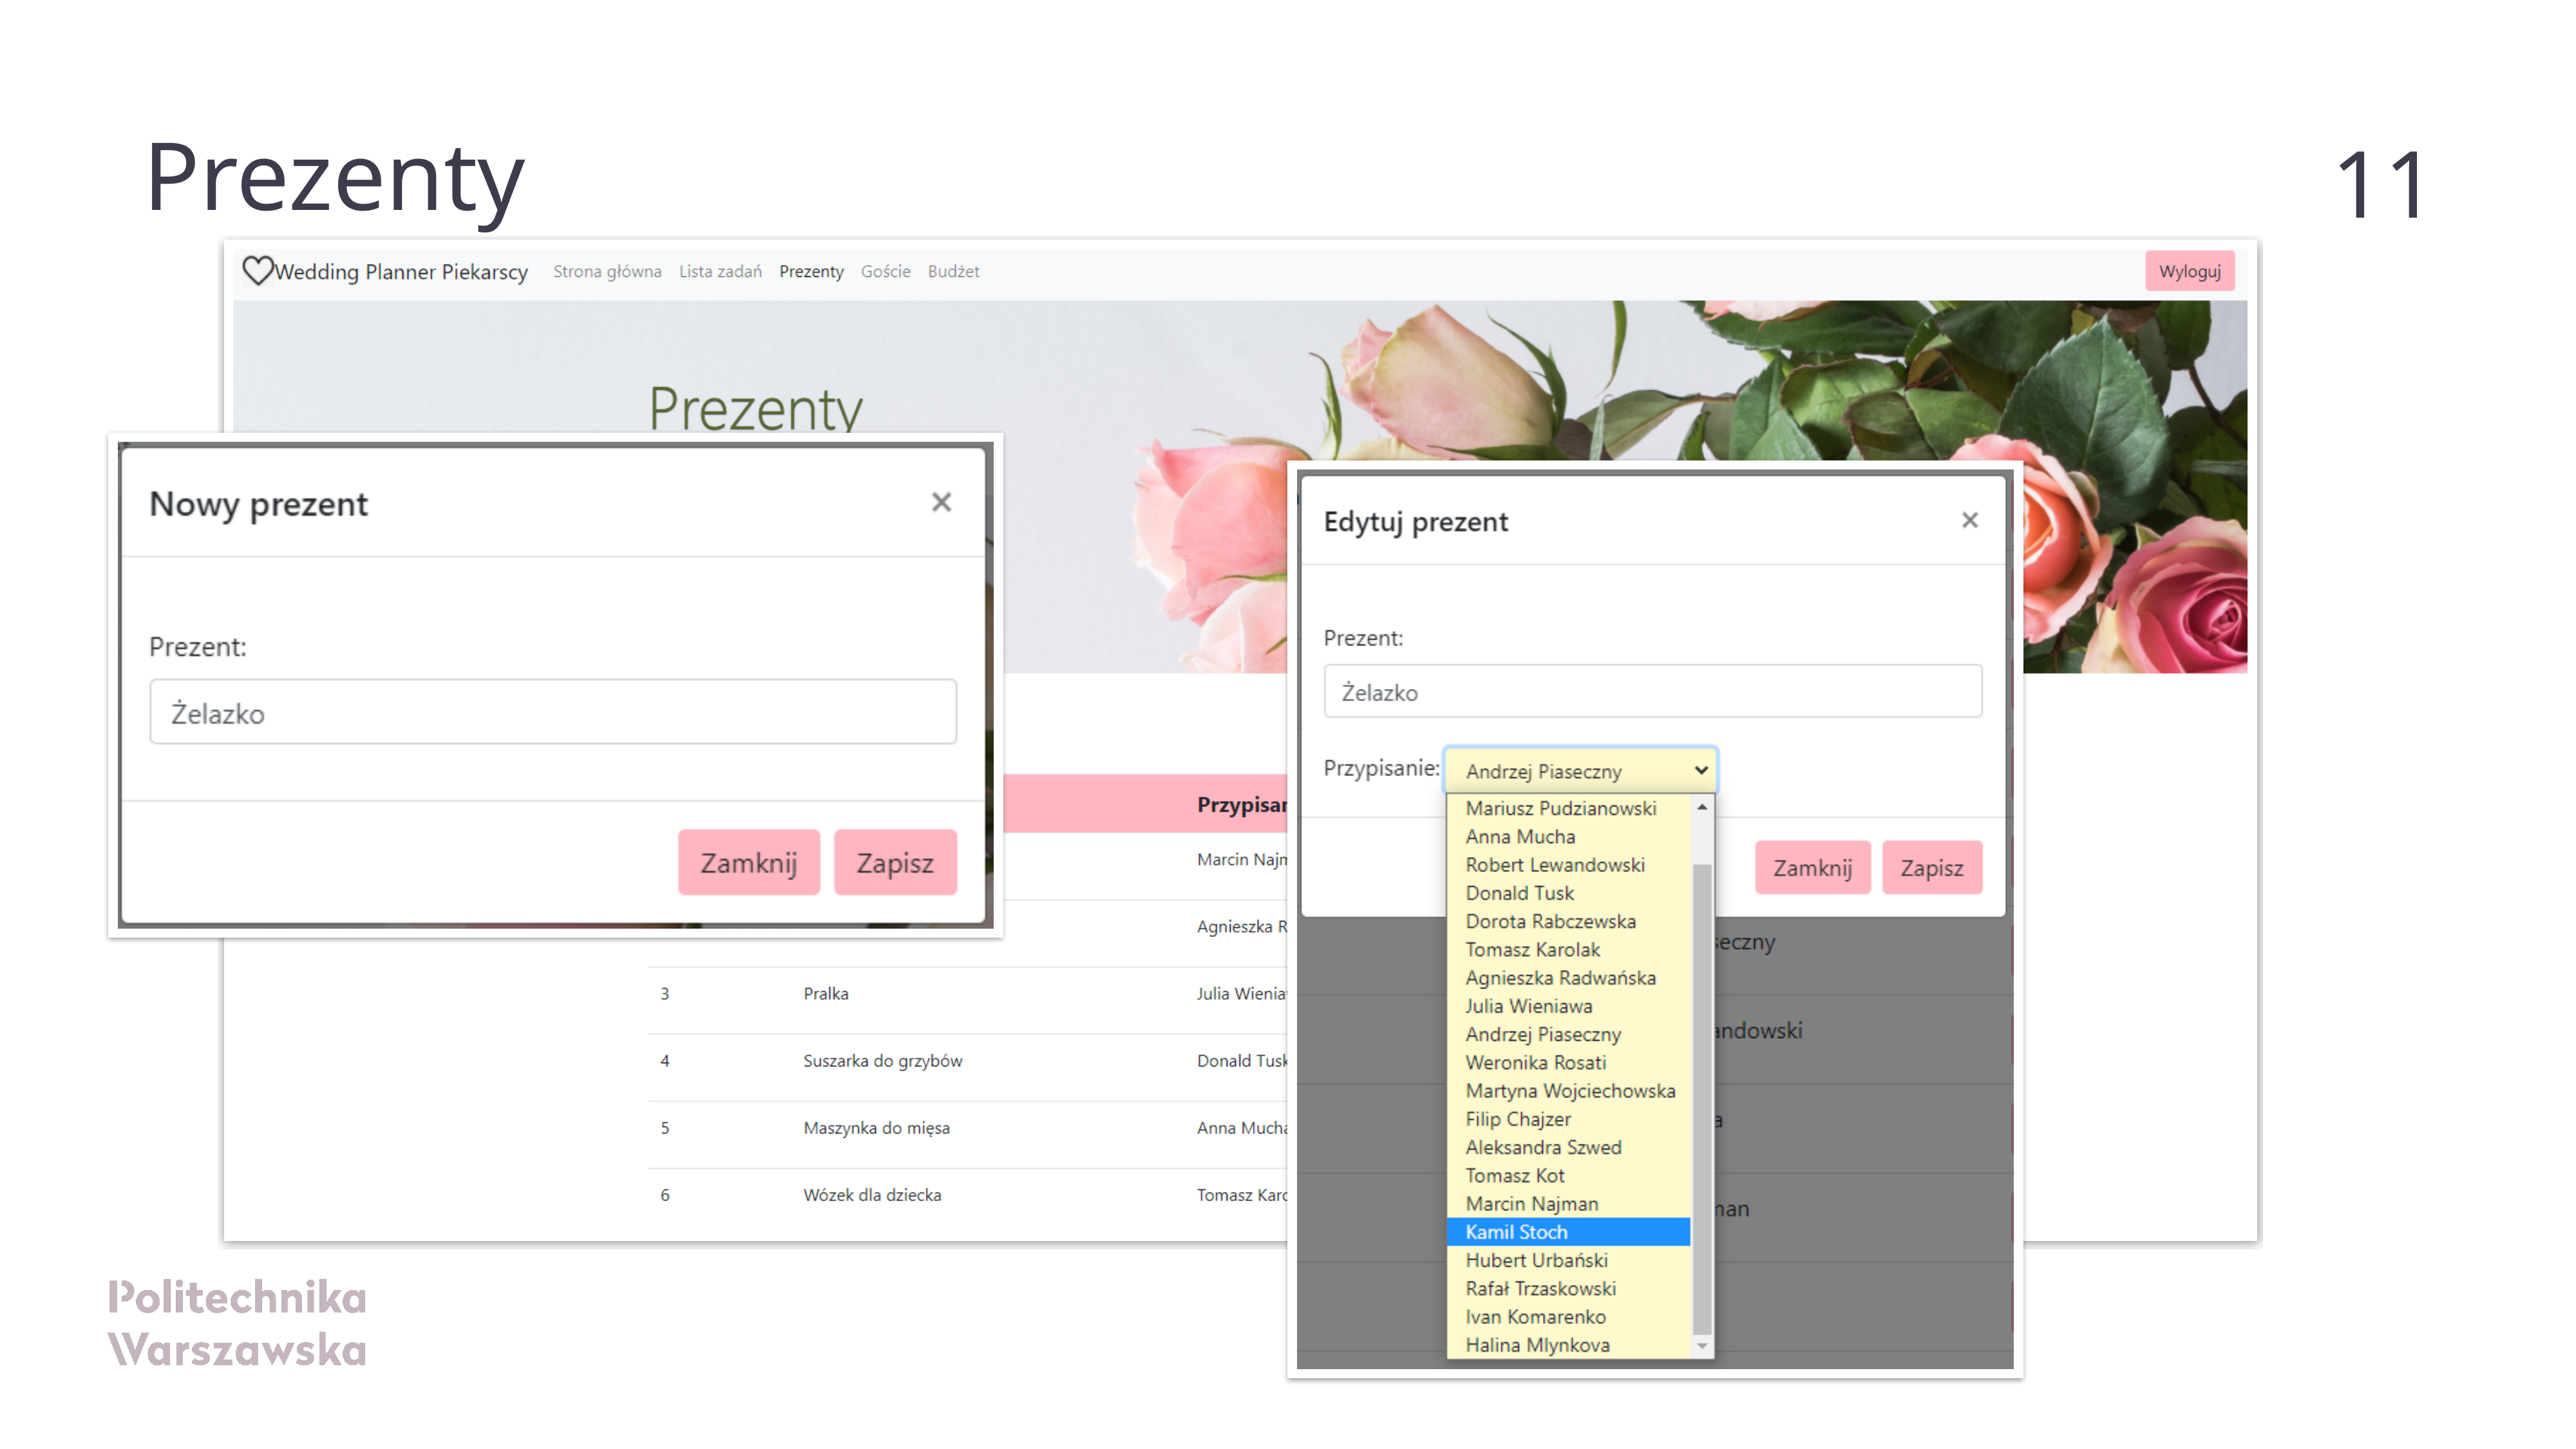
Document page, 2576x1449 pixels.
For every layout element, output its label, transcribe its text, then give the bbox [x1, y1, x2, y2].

list Prezenty [133, 89, 2286, 310]
picture [117, 249, 2248, 1369]
picture [107, 1279, 365, 1365]
